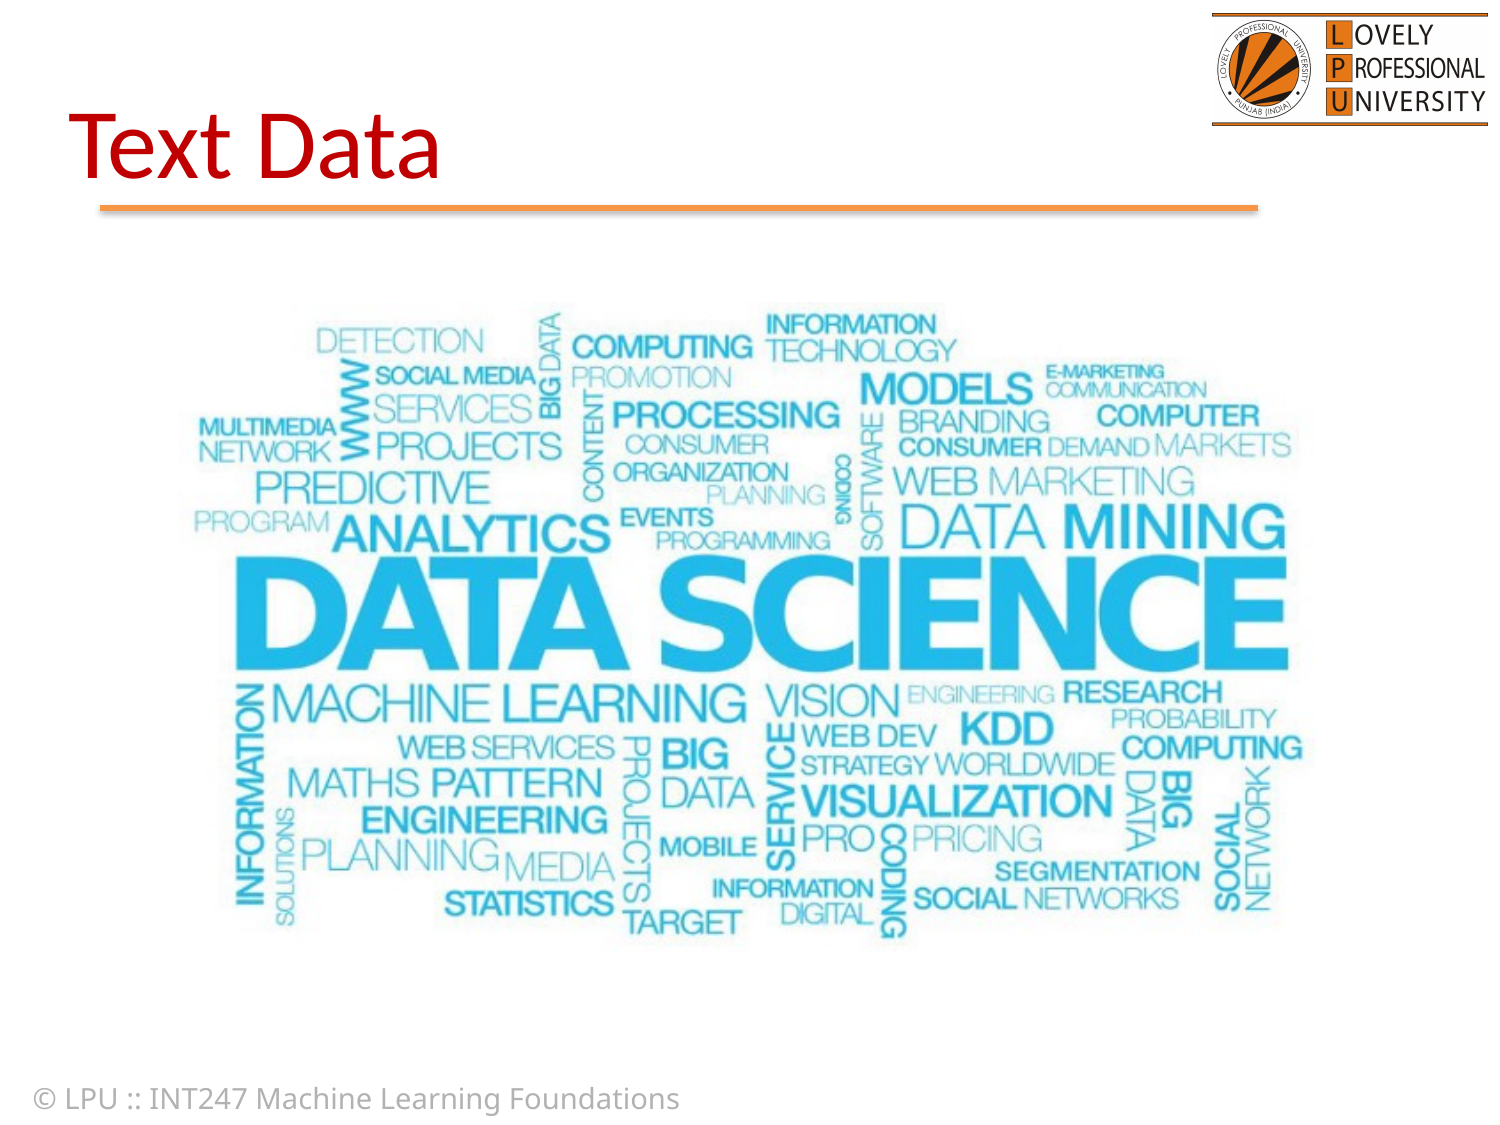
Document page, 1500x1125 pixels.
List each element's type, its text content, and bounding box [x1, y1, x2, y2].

title Text Data [53, 45, 1404, 233]
picture [178, 302, 1315, 953]
slide_number © LPU :: INT247 Machine Learning Foundations [17, 1070, 950, 1125]
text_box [1212, 13, 1488, 126]
